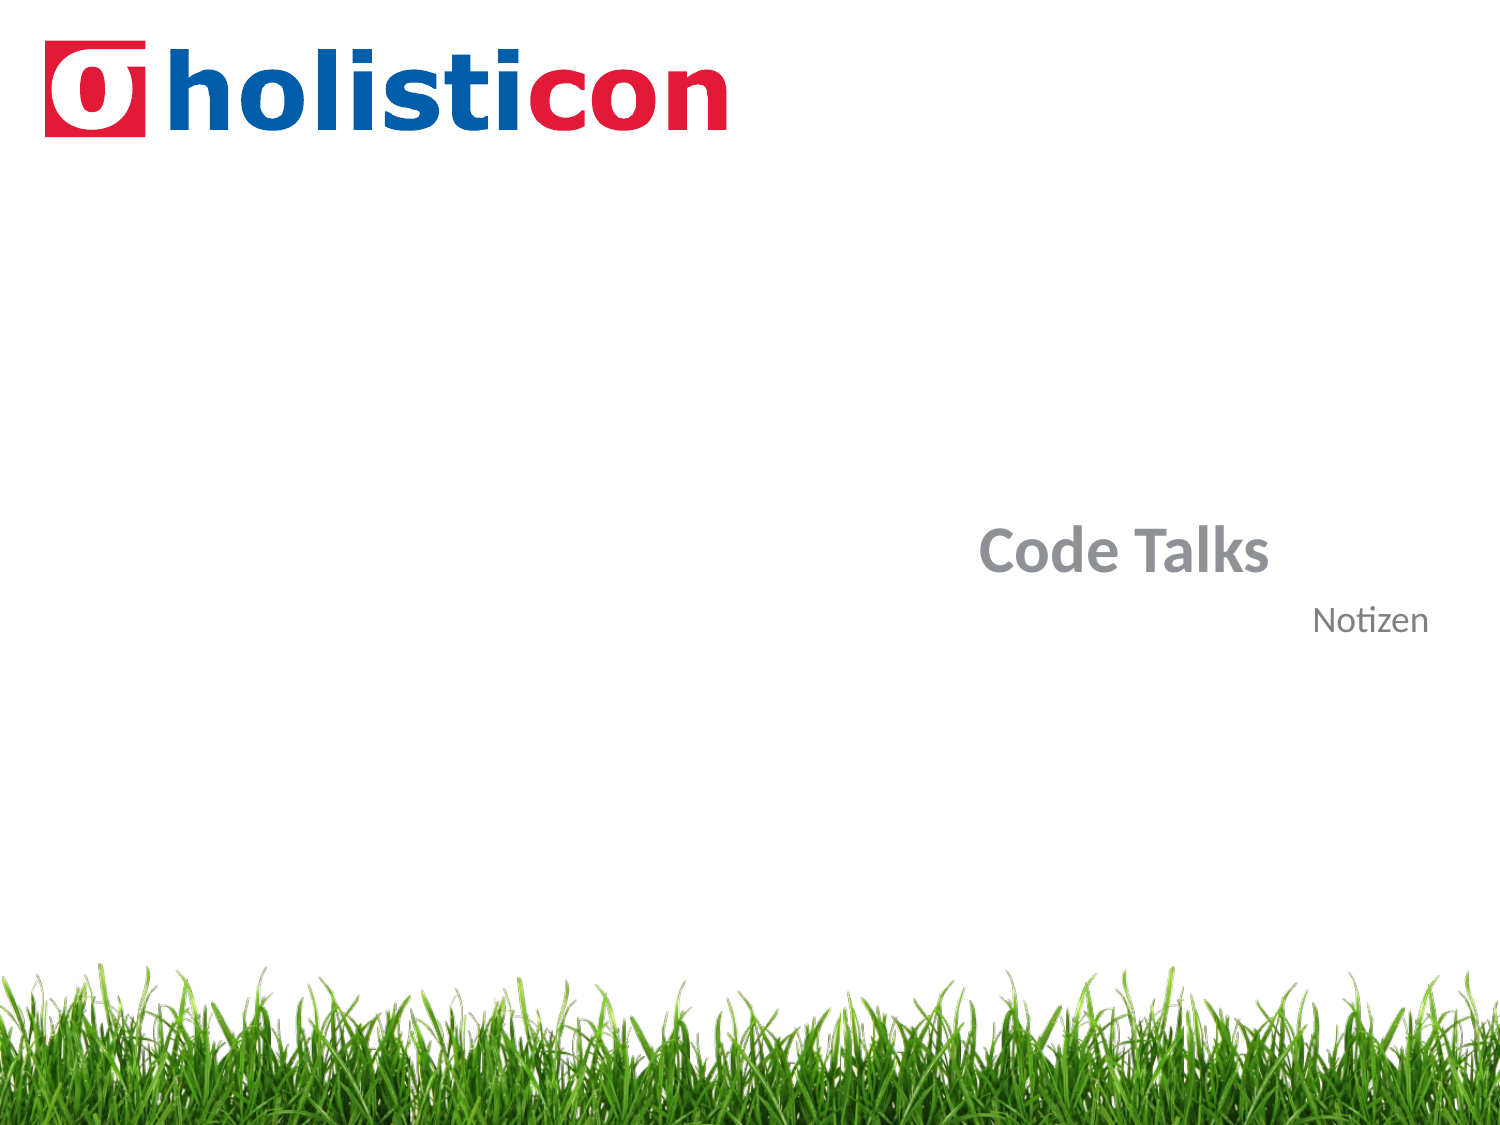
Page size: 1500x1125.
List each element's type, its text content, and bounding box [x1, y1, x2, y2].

subtitle Notizen [194, 594, 1430, 740]
picture [0, 922, 1500, 1125]
title Code Talks [199, 443, 1430, 586]
